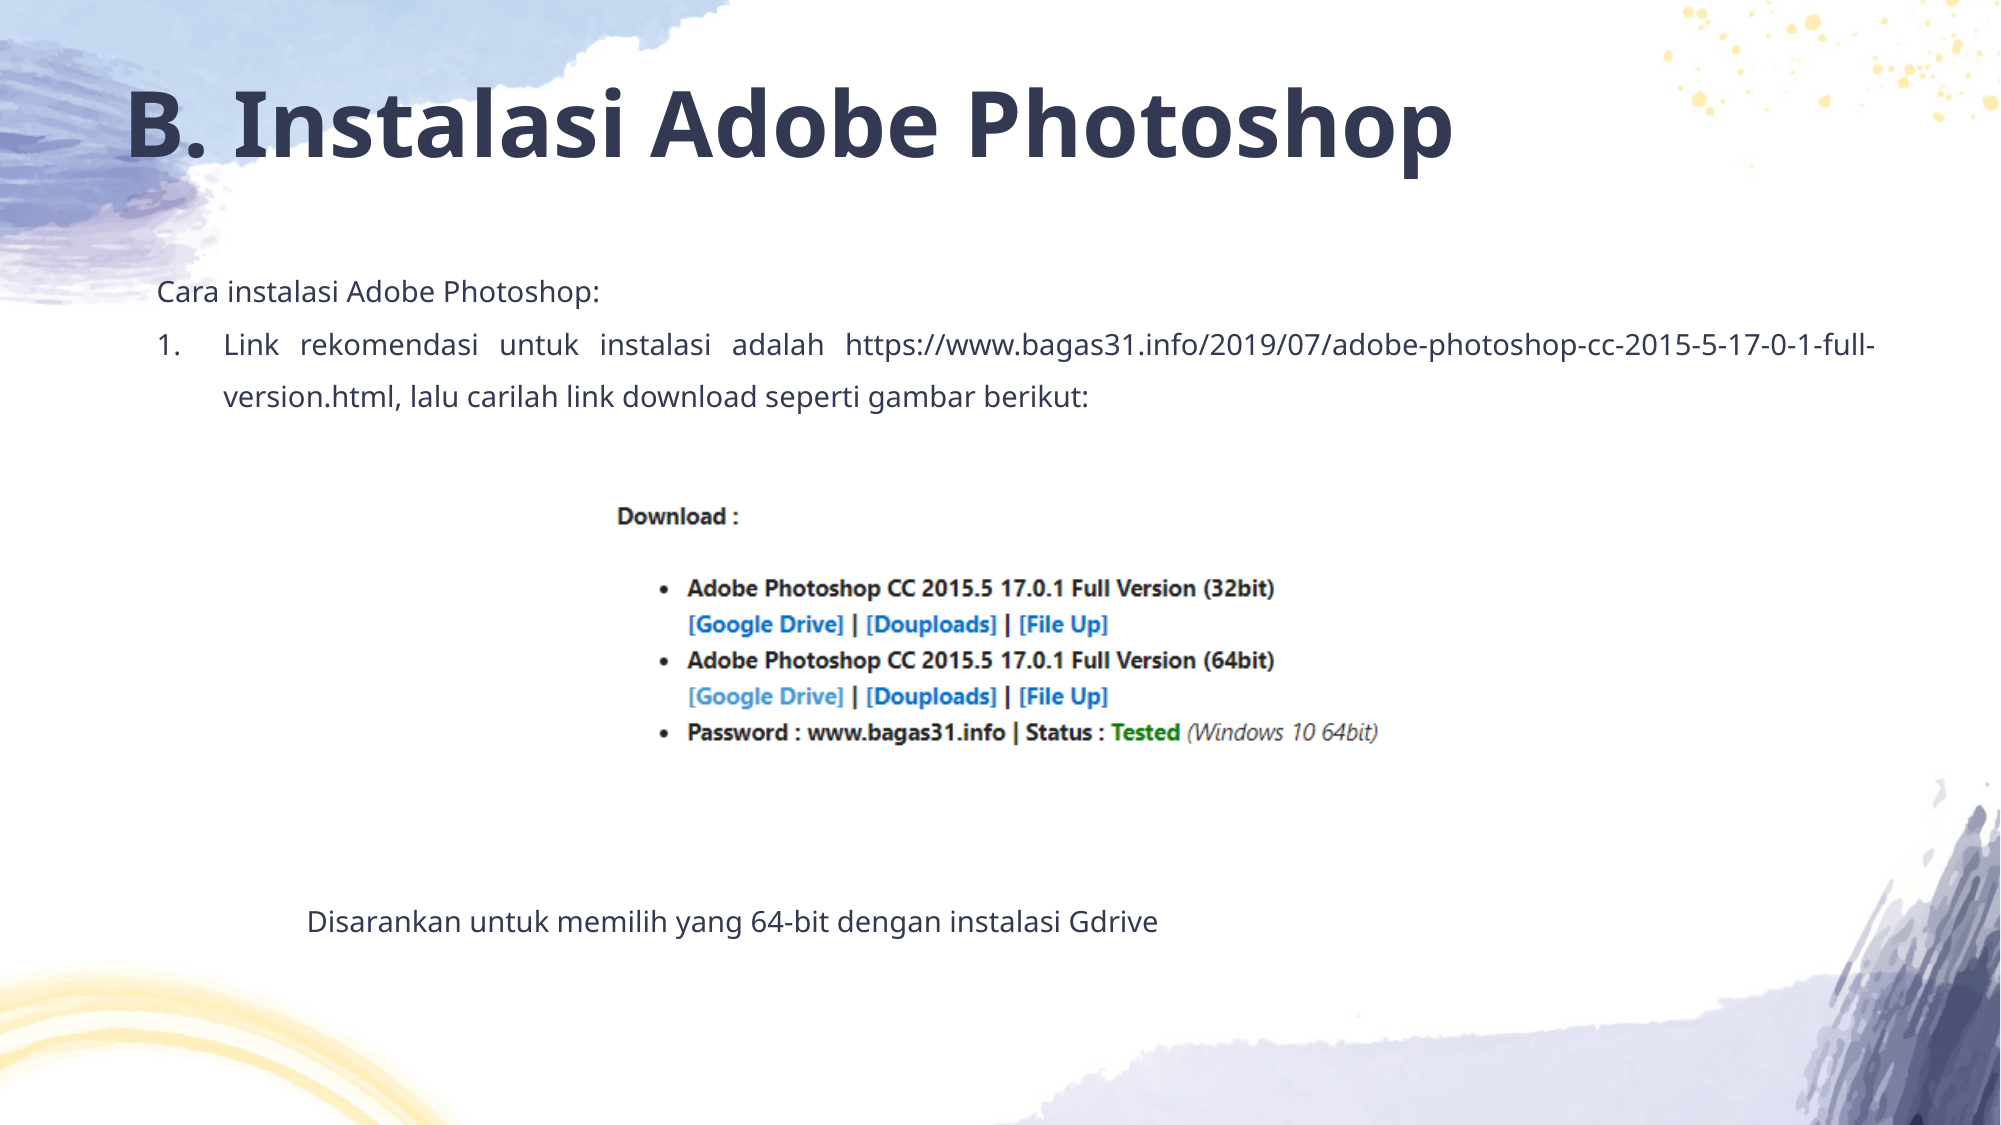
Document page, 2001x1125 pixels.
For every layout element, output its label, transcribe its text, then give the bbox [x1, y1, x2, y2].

picture [0, 0, 2001, 1125]
title B. Instalasi Adobe Photoshop [108, 77, 1892, 164]
list Cara instalasi Adobe Photoshop: Link rekomendasi untuk instalasi adalah https://www.bagas31.info/2019/07/adobe-photoshop-cc-2015-5-17-0-1-full-version.html, lalu carilah link download seperti gambar berikut: Disarankan untuk memilih yang 64-bit dengan instalasi Gdrive [108, 241, 1892, 1096]
